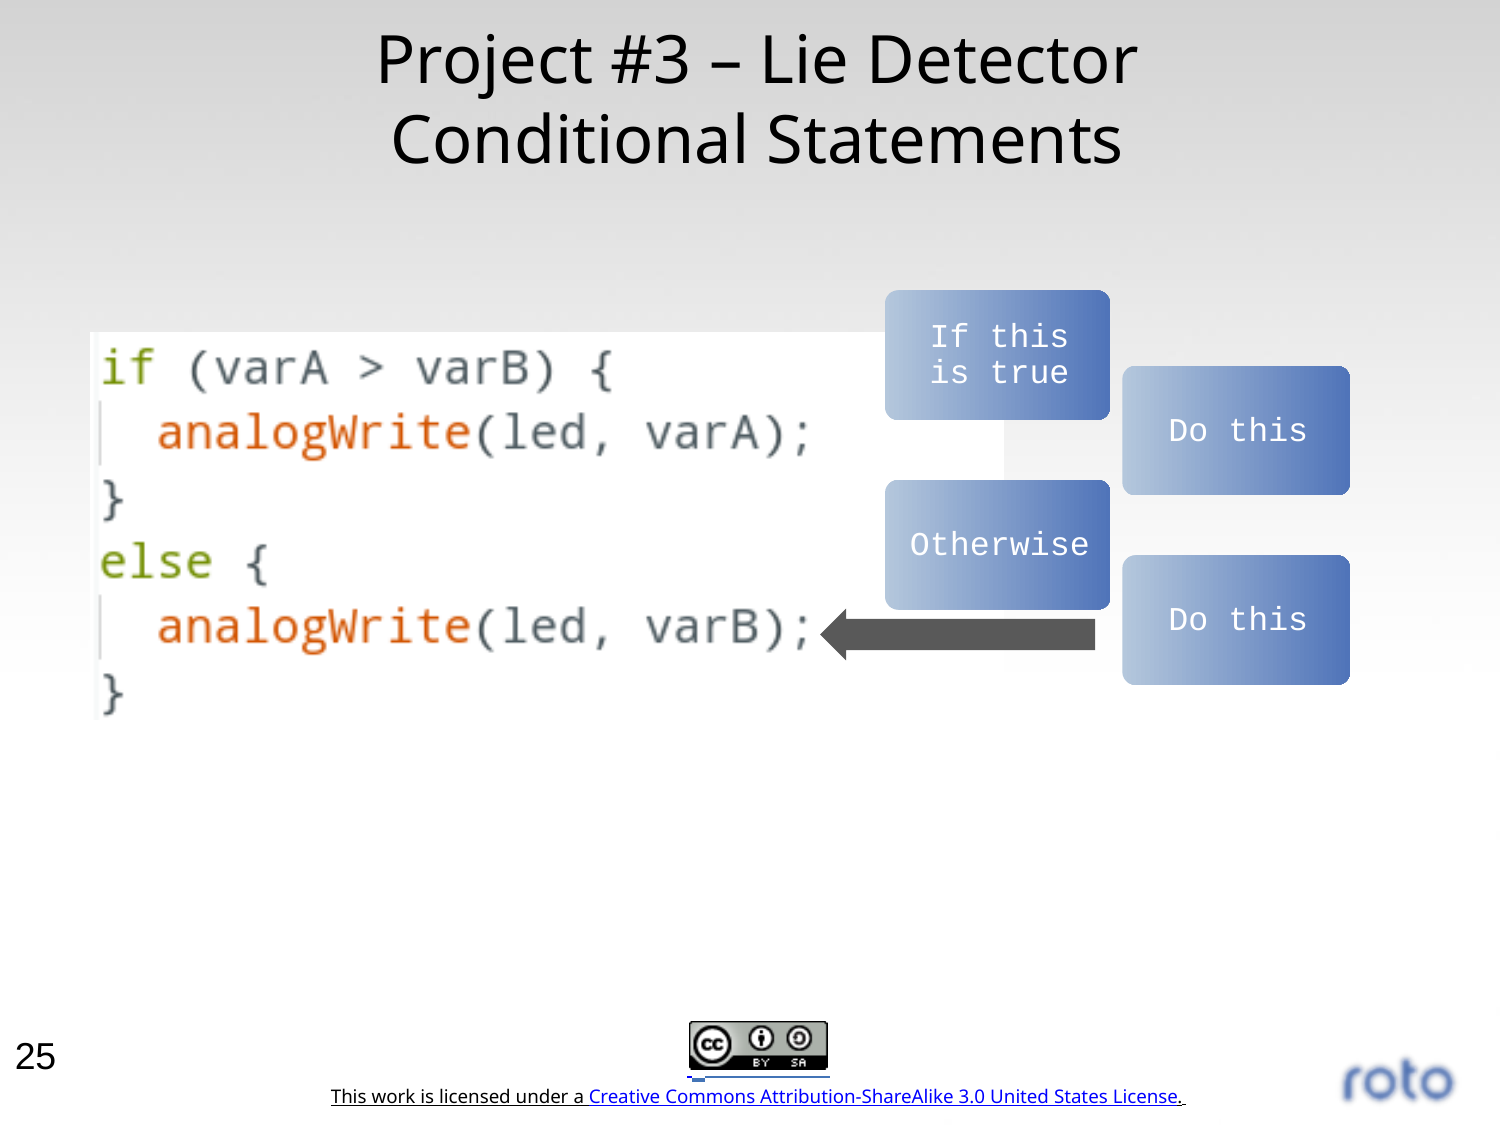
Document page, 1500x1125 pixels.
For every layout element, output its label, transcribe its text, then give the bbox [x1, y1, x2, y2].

text_box Do this [1122, 555, 1351, 685]
text_box If this is true [884, 290, 1110, 420]
picture [0, 0, 1500, 1125]
text_box [1004, 618, 1096, 651]
title Project #3 – Lie Detector Conditional Statements [75, 2, 1440, 191]
text_box Do this [1122, 365, 1351, 496]
text_box Otherwise [1004, 479, 1111, 610]
